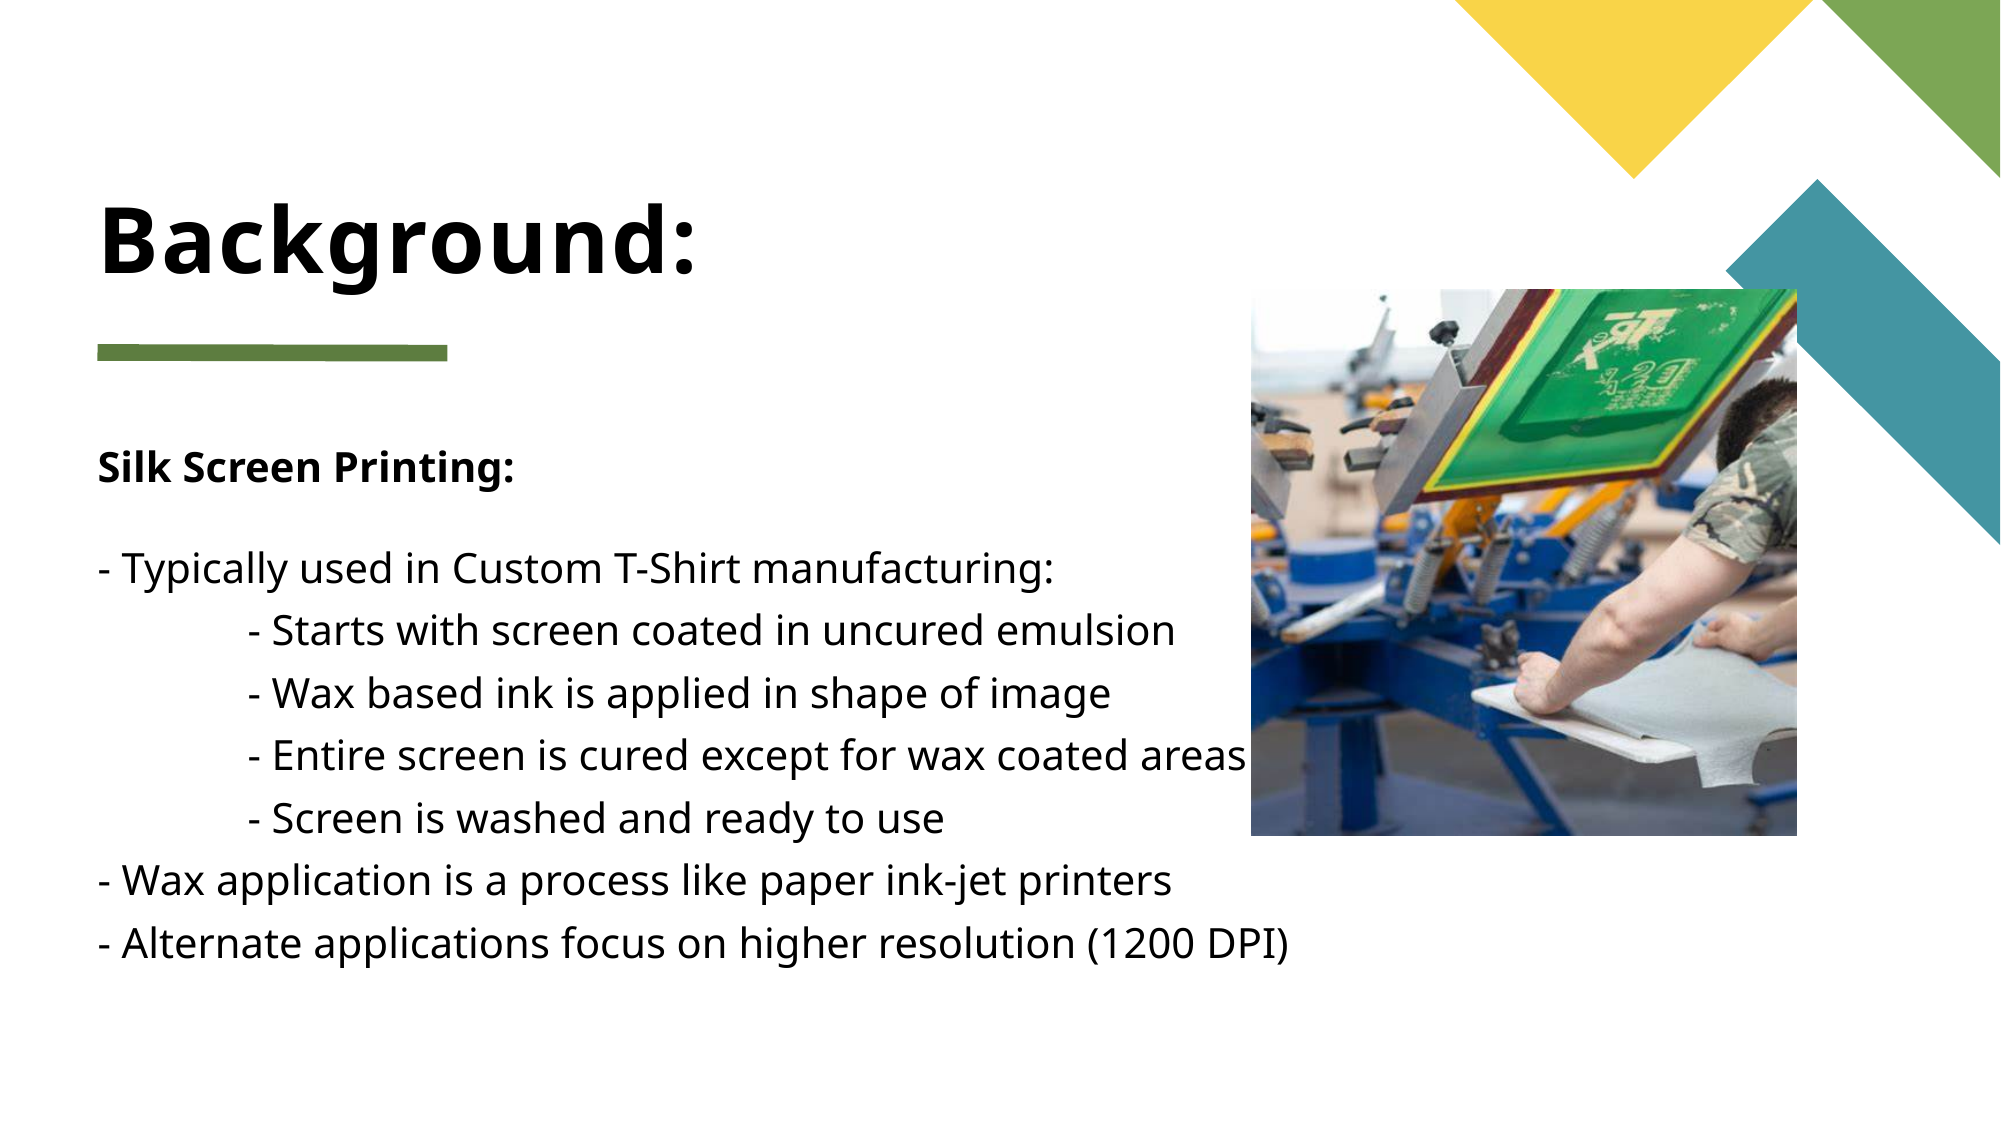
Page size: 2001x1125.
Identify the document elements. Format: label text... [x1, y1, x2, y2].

list Silk Screen Printing: - Typically used in Custom T-Shirt manufacturing: - Starts with screen coated in uncured emulsion - Wax based ink is applied in shape of image - Entire screen is cured except for wax coated areas - Screen is washed and ready to use - Wax application is a process like paper ink-jet printers - Alternate applications focus on higher resolution (1200 DPI) [97, 439, 1348, 1030]
title Background: [97, 45, 819, 291]
picture [1251, 289, 1797, 836]
